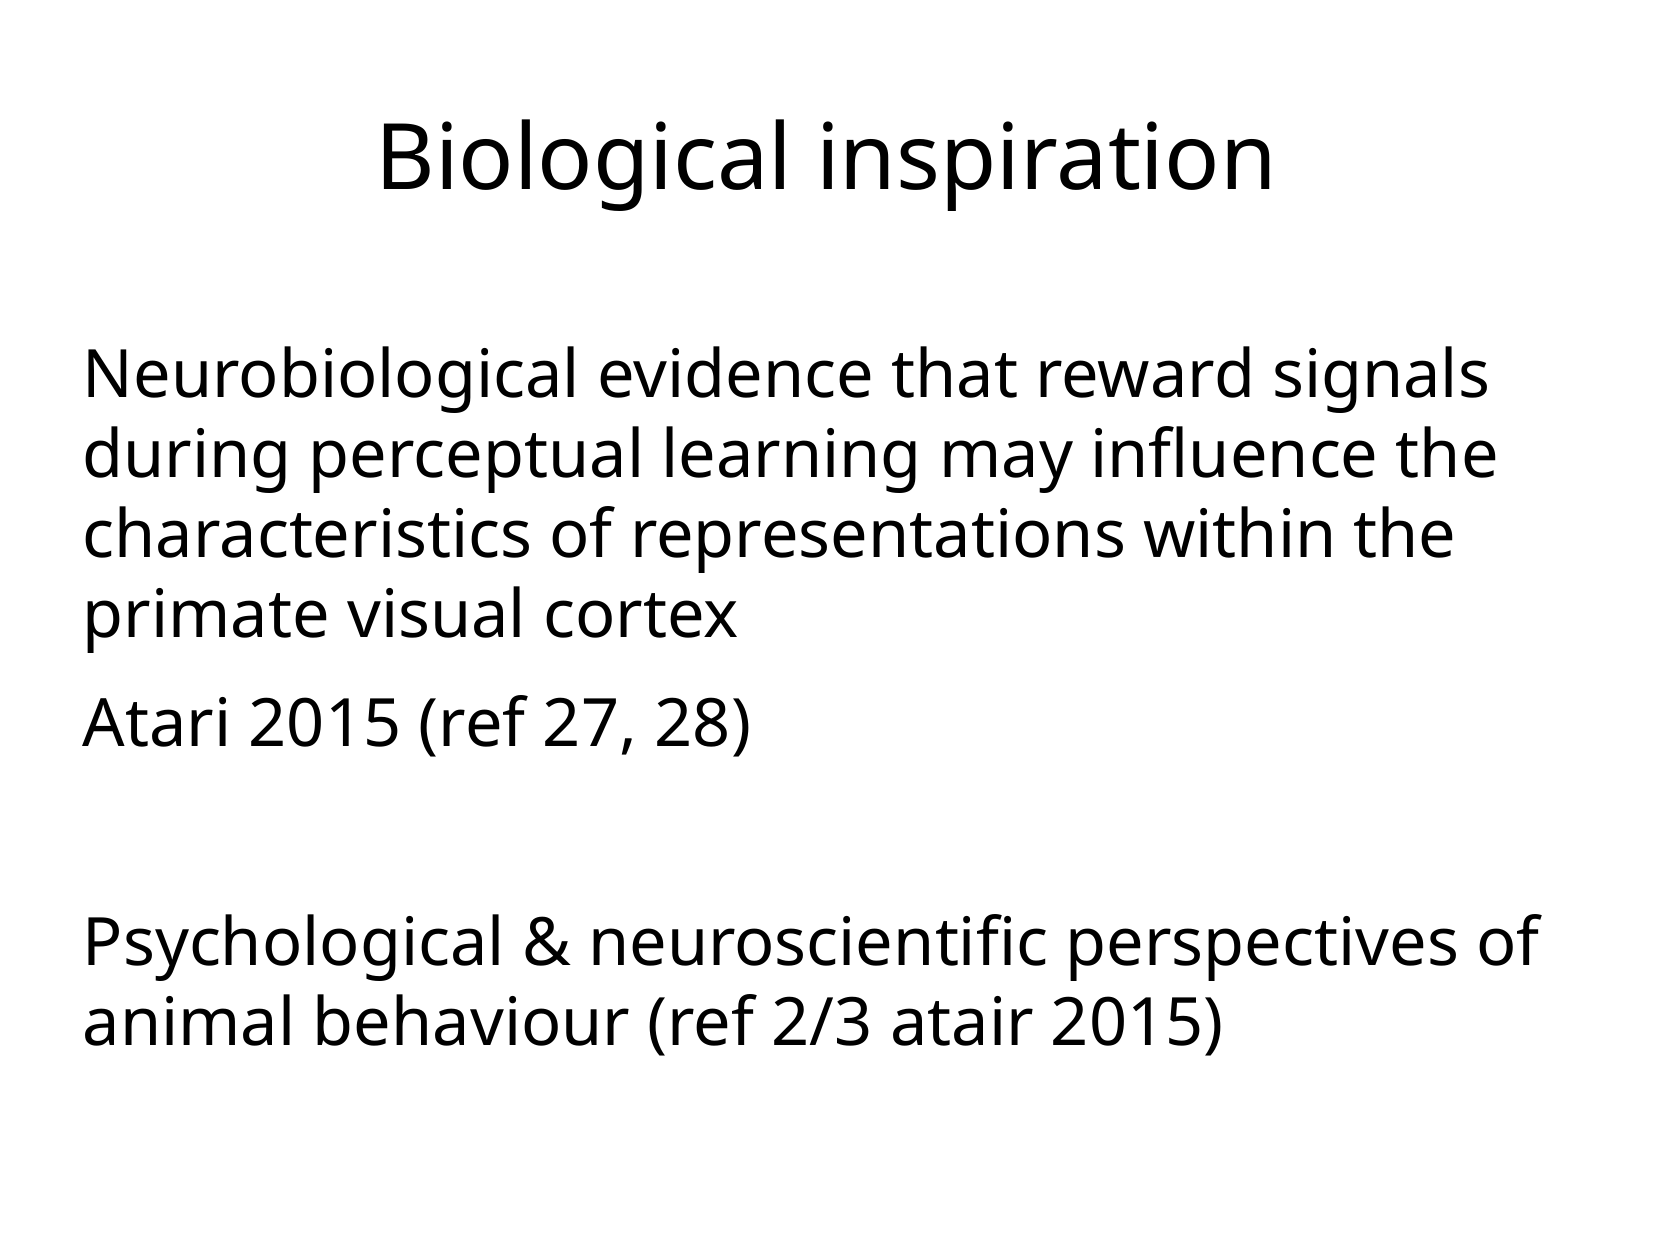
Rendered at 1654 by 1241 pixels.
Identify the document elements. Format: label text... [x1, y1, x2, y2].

title Biological inspiration [82, 49, 1571, 257]
list Neurobiological evidence that reward signals during perceptual learning may influence the characteristics of representations within the primate visual cortex Atari 2015 (ref 27, 28) Psychological & neuroscientific perspectives of animal behaviour (ref 2/3 atair 2015) [82, 330, 1571, 1182]
